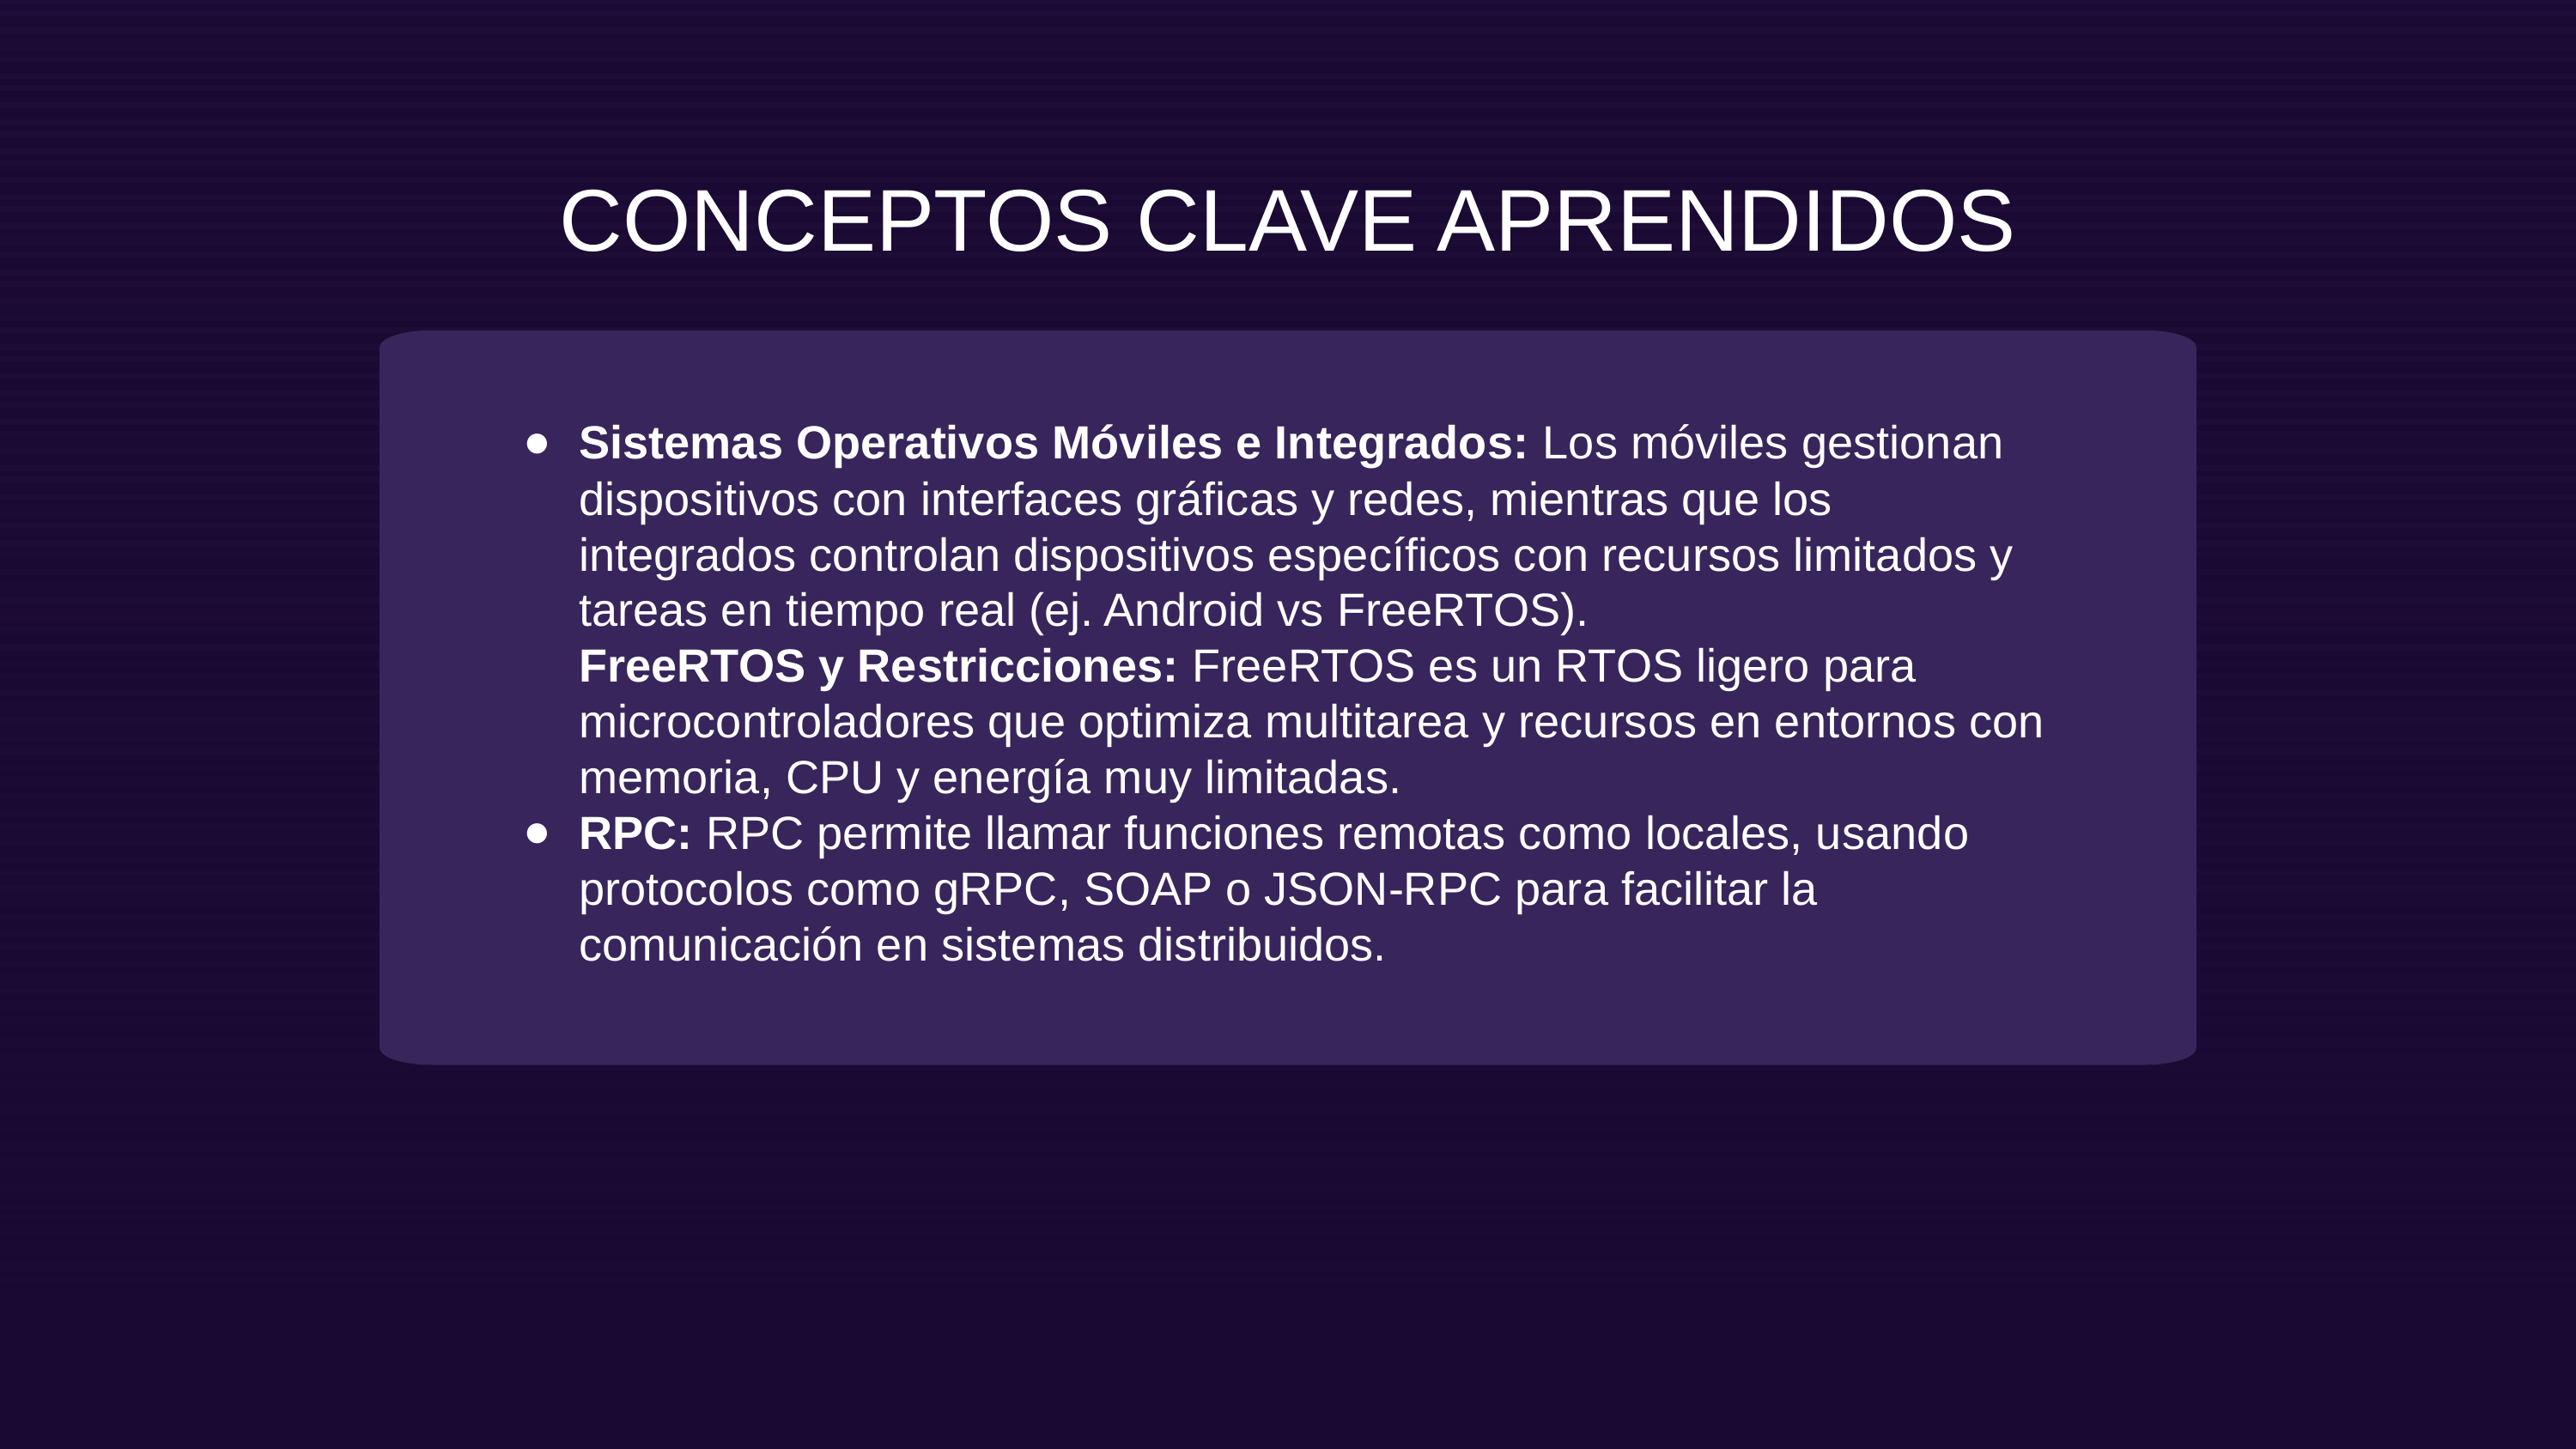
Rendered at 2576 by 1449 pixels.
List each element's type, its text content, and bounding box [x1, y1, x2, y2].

text_box [0, 0, 2576, 1449]
text_box CONCEPTOS CLAVE APRENDIDOS [323, 142, 2253, 270]
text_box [379, 324, 2197, 1065]
